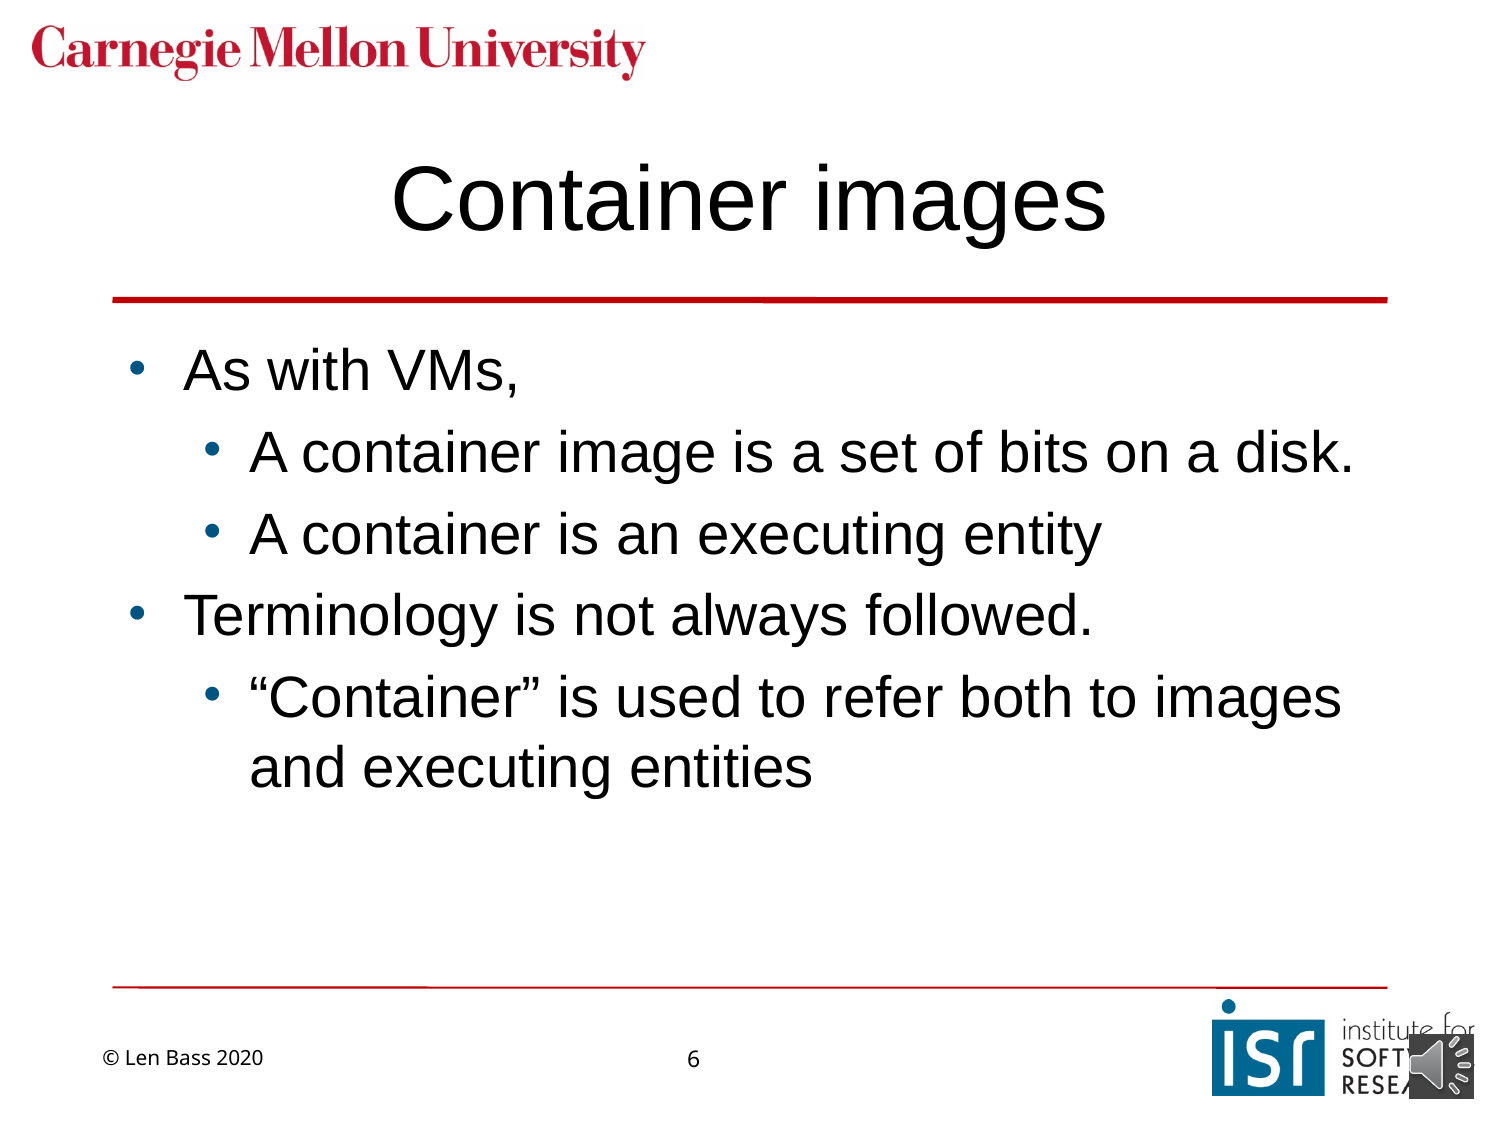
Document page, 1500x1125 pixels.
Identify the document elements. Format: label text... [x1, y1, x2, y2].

picture [1247, 1030, 1280, 1087]
picture [32, 25, 646, 81]
list As with VMs, A container image is a set of bits on a disk. A container is an executing entity Terminology is not always followed. “Container” is used to refer both to images and executing entities [112, 324, 1388, 988]
title Container images [112, 99, 1388, 288]
picture [1293, 1031, 1314, 1086]
picture [1225, 1031, 1233, 1086]
picture [1212, 999, 1476, 1101]
